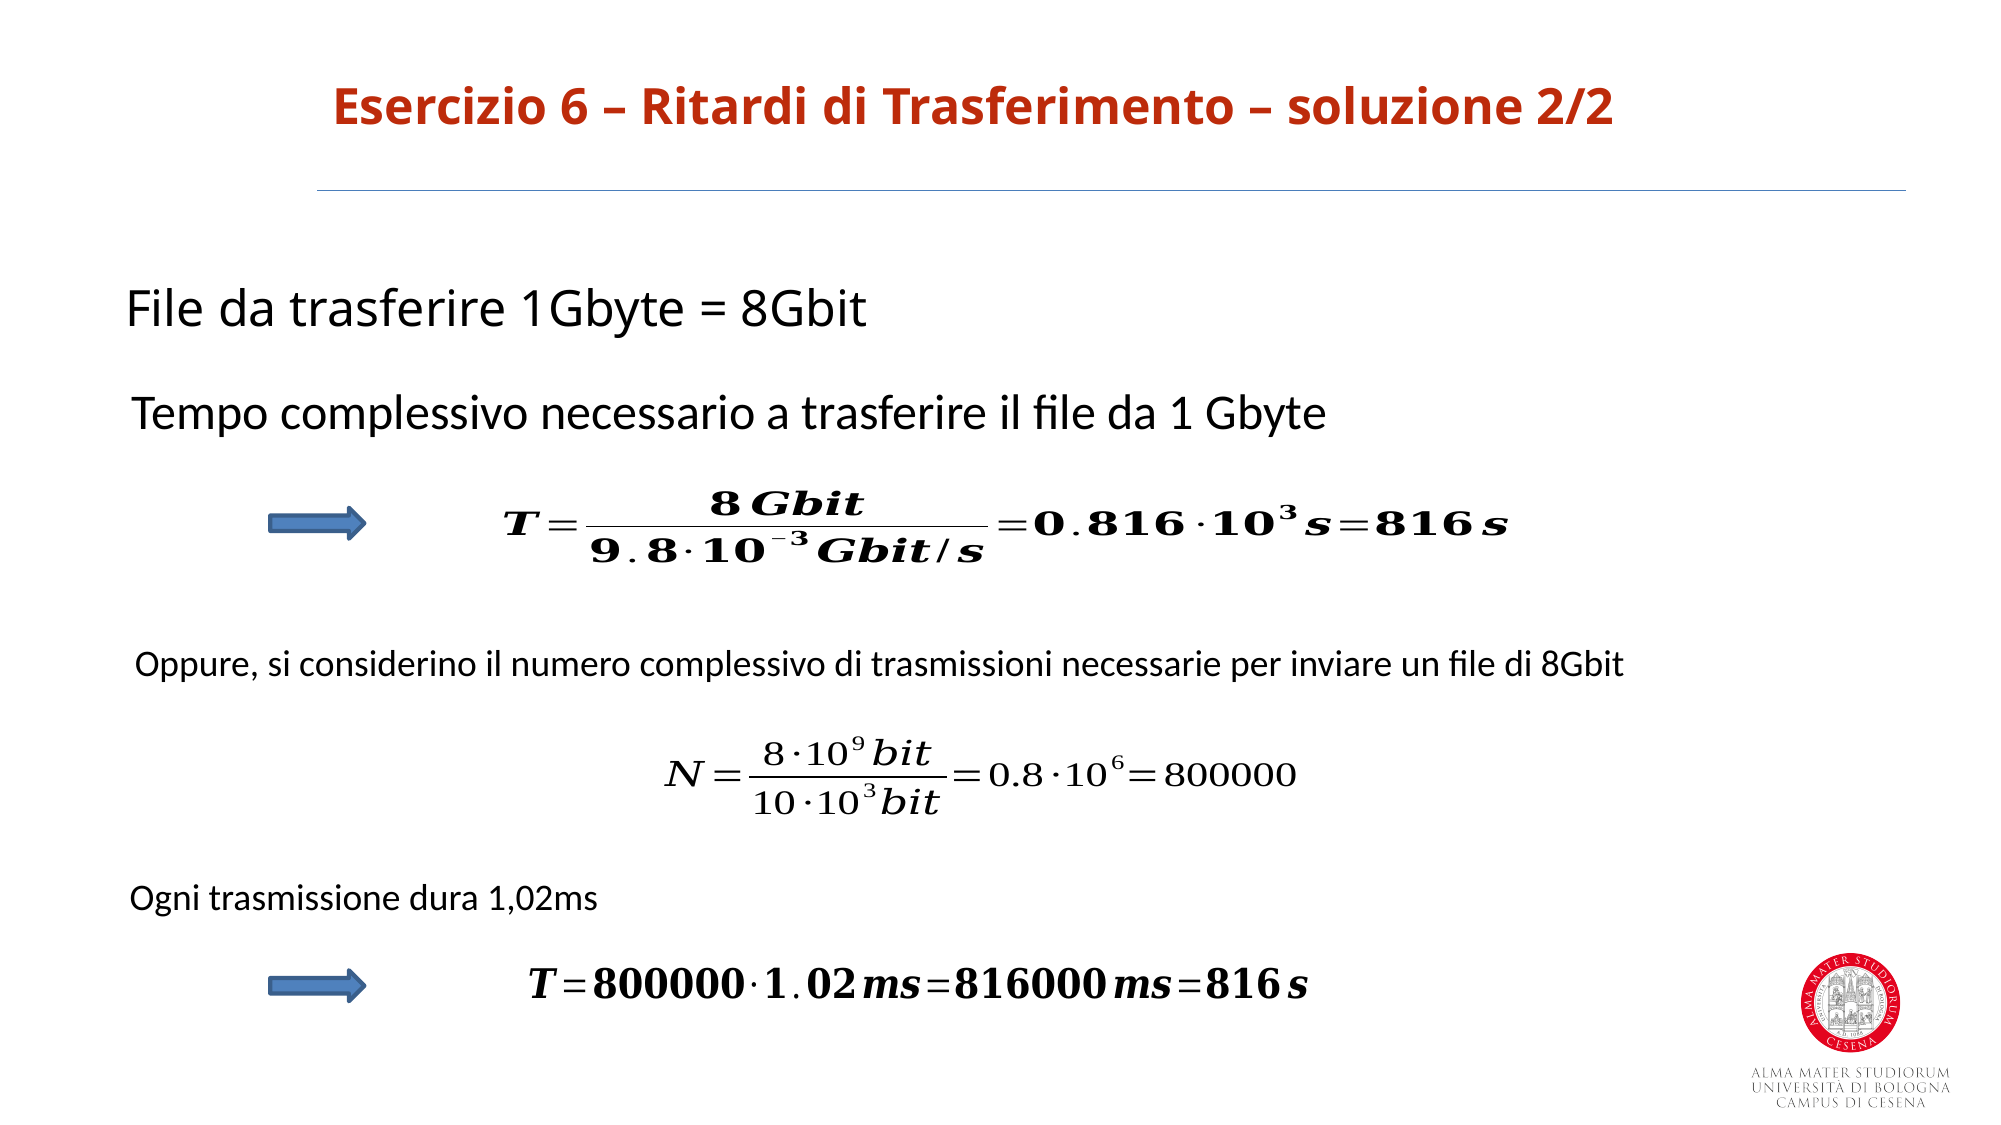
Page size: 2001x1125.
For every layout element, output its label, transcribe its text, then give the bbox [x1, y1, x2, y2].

text_box Tempo complessivo necessario a trasferire il file da 1 Gbyte [116, 371, 1343, 447]
text_box Oppure, si considerino il numero complessivo di trasmissioni necessarie per inviare un file di 8Gbit [120, 631, 1642, 692]
text_box Esercizio 6 – Ritardi di Trasferimento – soluzione 2/2 [317, 81, 1706, 190]
text_box File da trasferire 1Gbyte = 8Gbit [110, 268, 883, 344]
picture [1720, 933, 1981, 1118]
text_box [268, 968, 367, 1004]
text_box [268, 505, 367, 541]
text_box Ogni trasmissione dura 1,02ms [114, 865, 614, 926]
